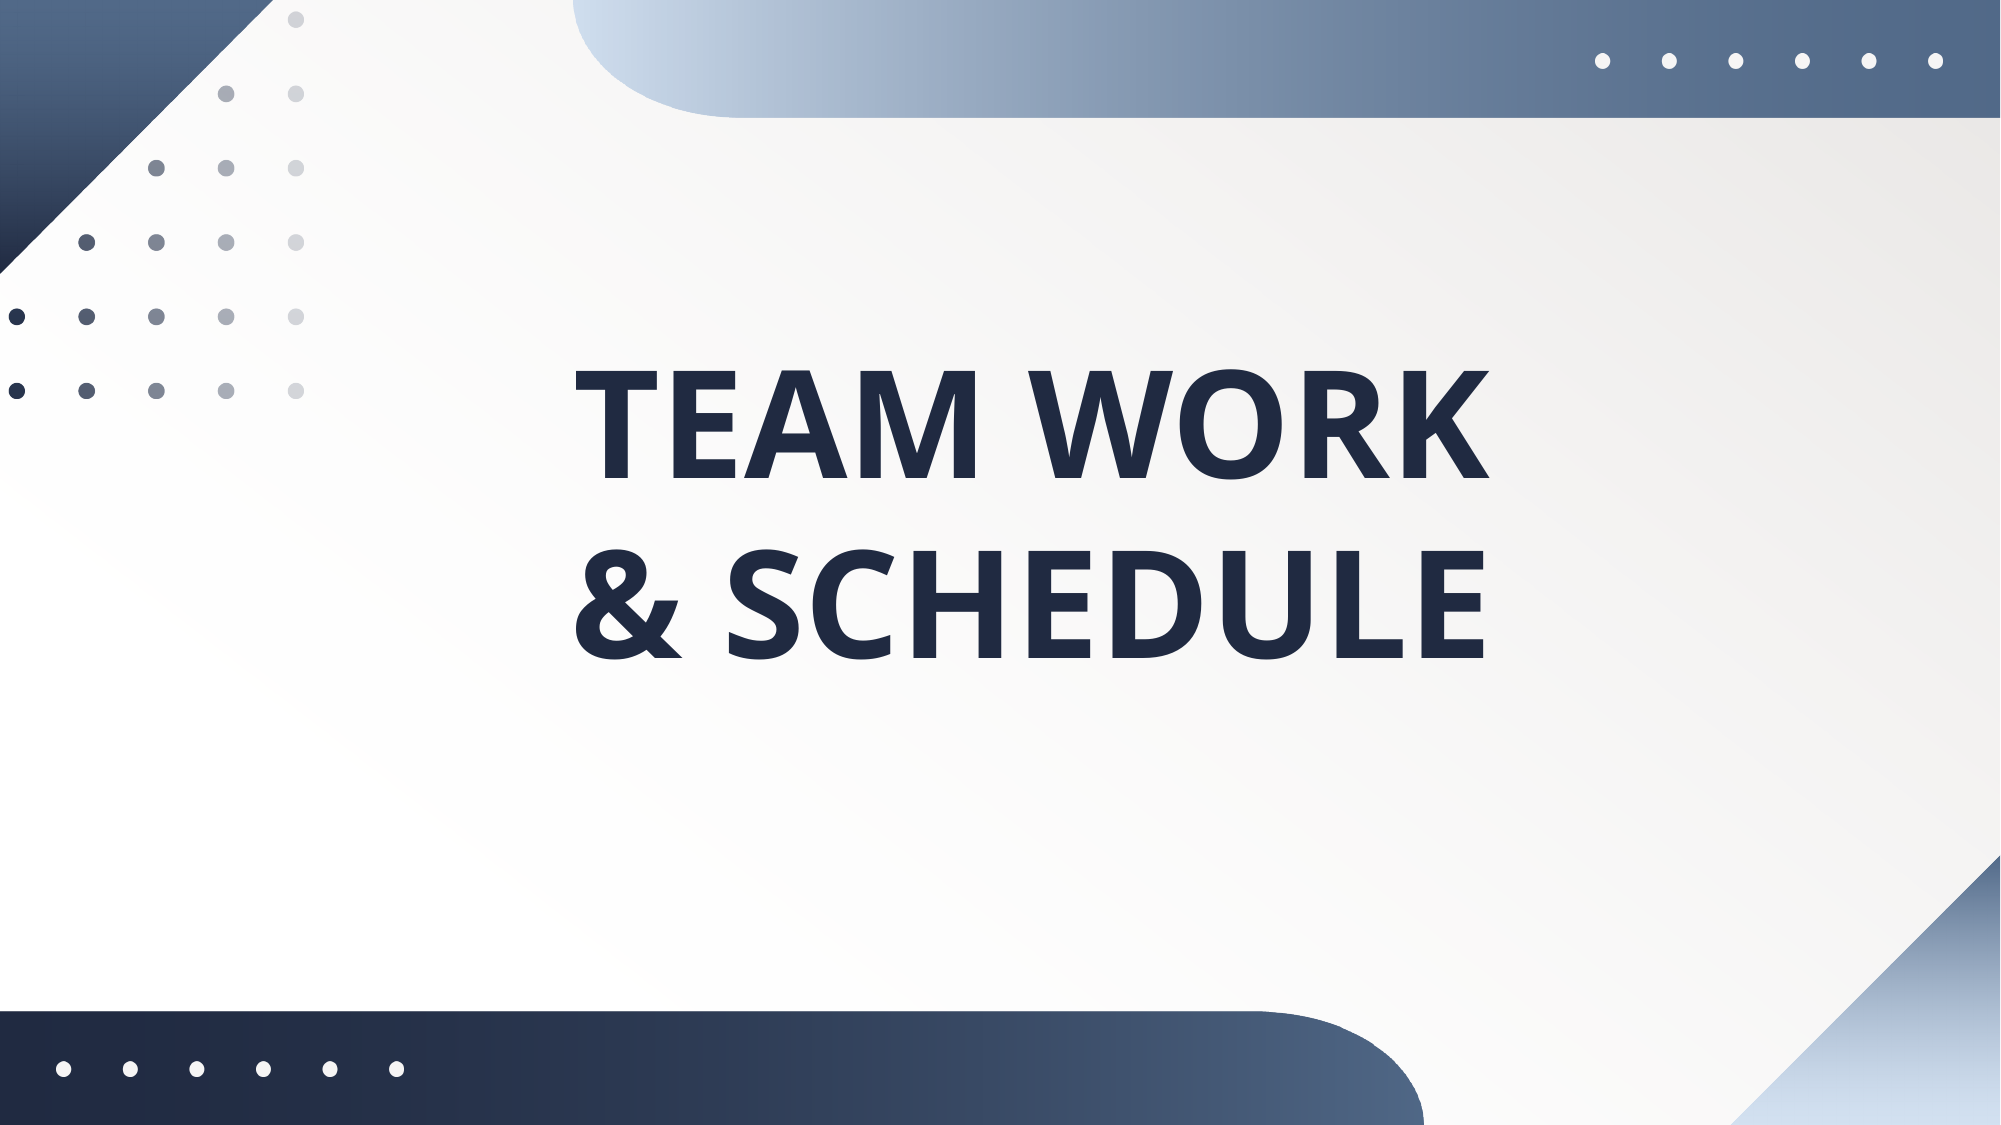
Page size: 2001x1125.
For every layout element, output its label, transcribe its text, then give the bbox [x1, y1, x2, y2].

title TEAM WORK & SCHEDULE [462, 480, 1602, 709]
picture [0, 0, 2001, 1125]
